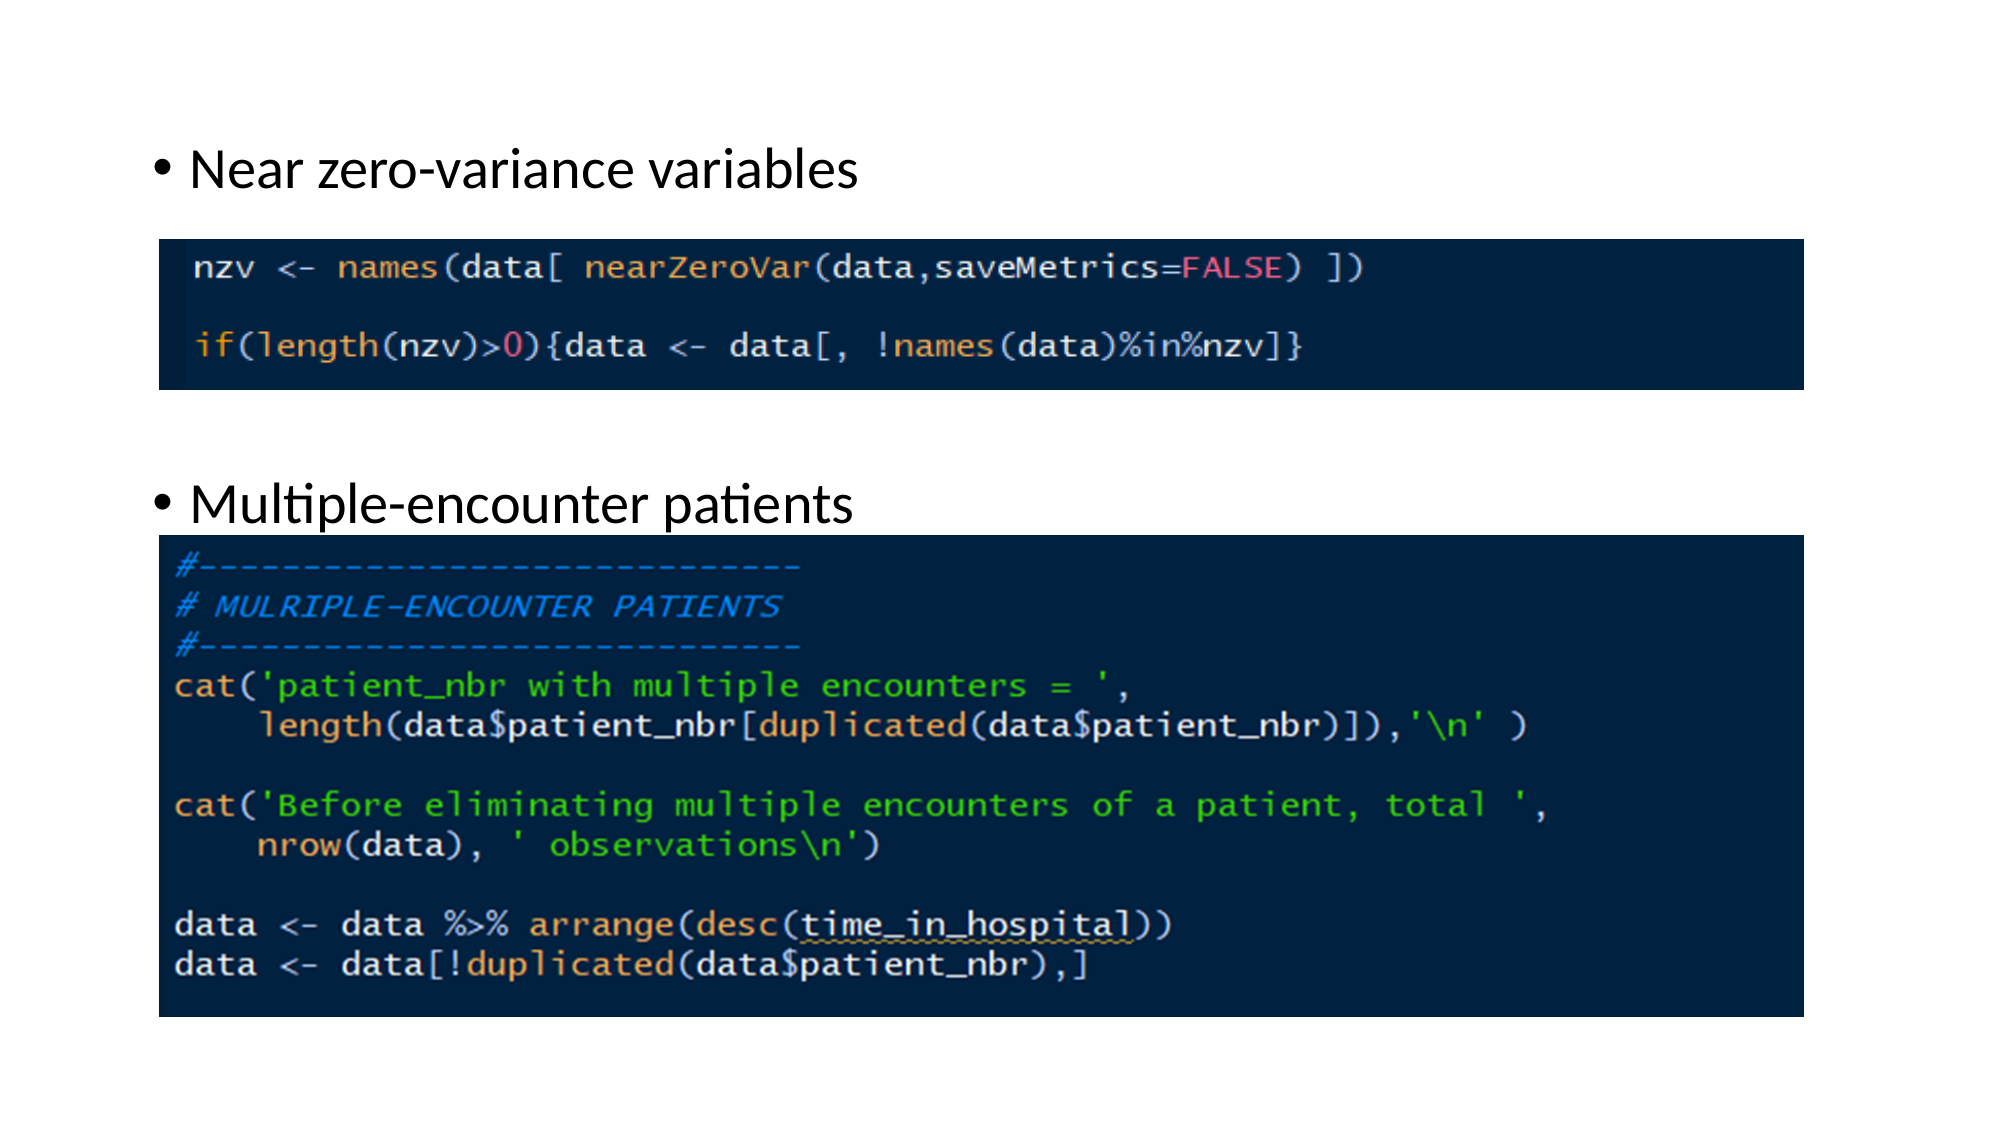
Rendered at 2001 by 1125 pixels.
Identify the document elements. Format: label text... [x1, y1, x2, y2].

picture [159, 535, 1804, 1017]
list Near zero-variance variables Multiple-encounter patients [137, 130, 1863, 1014]
picture [159, 239, 1804, 390]
